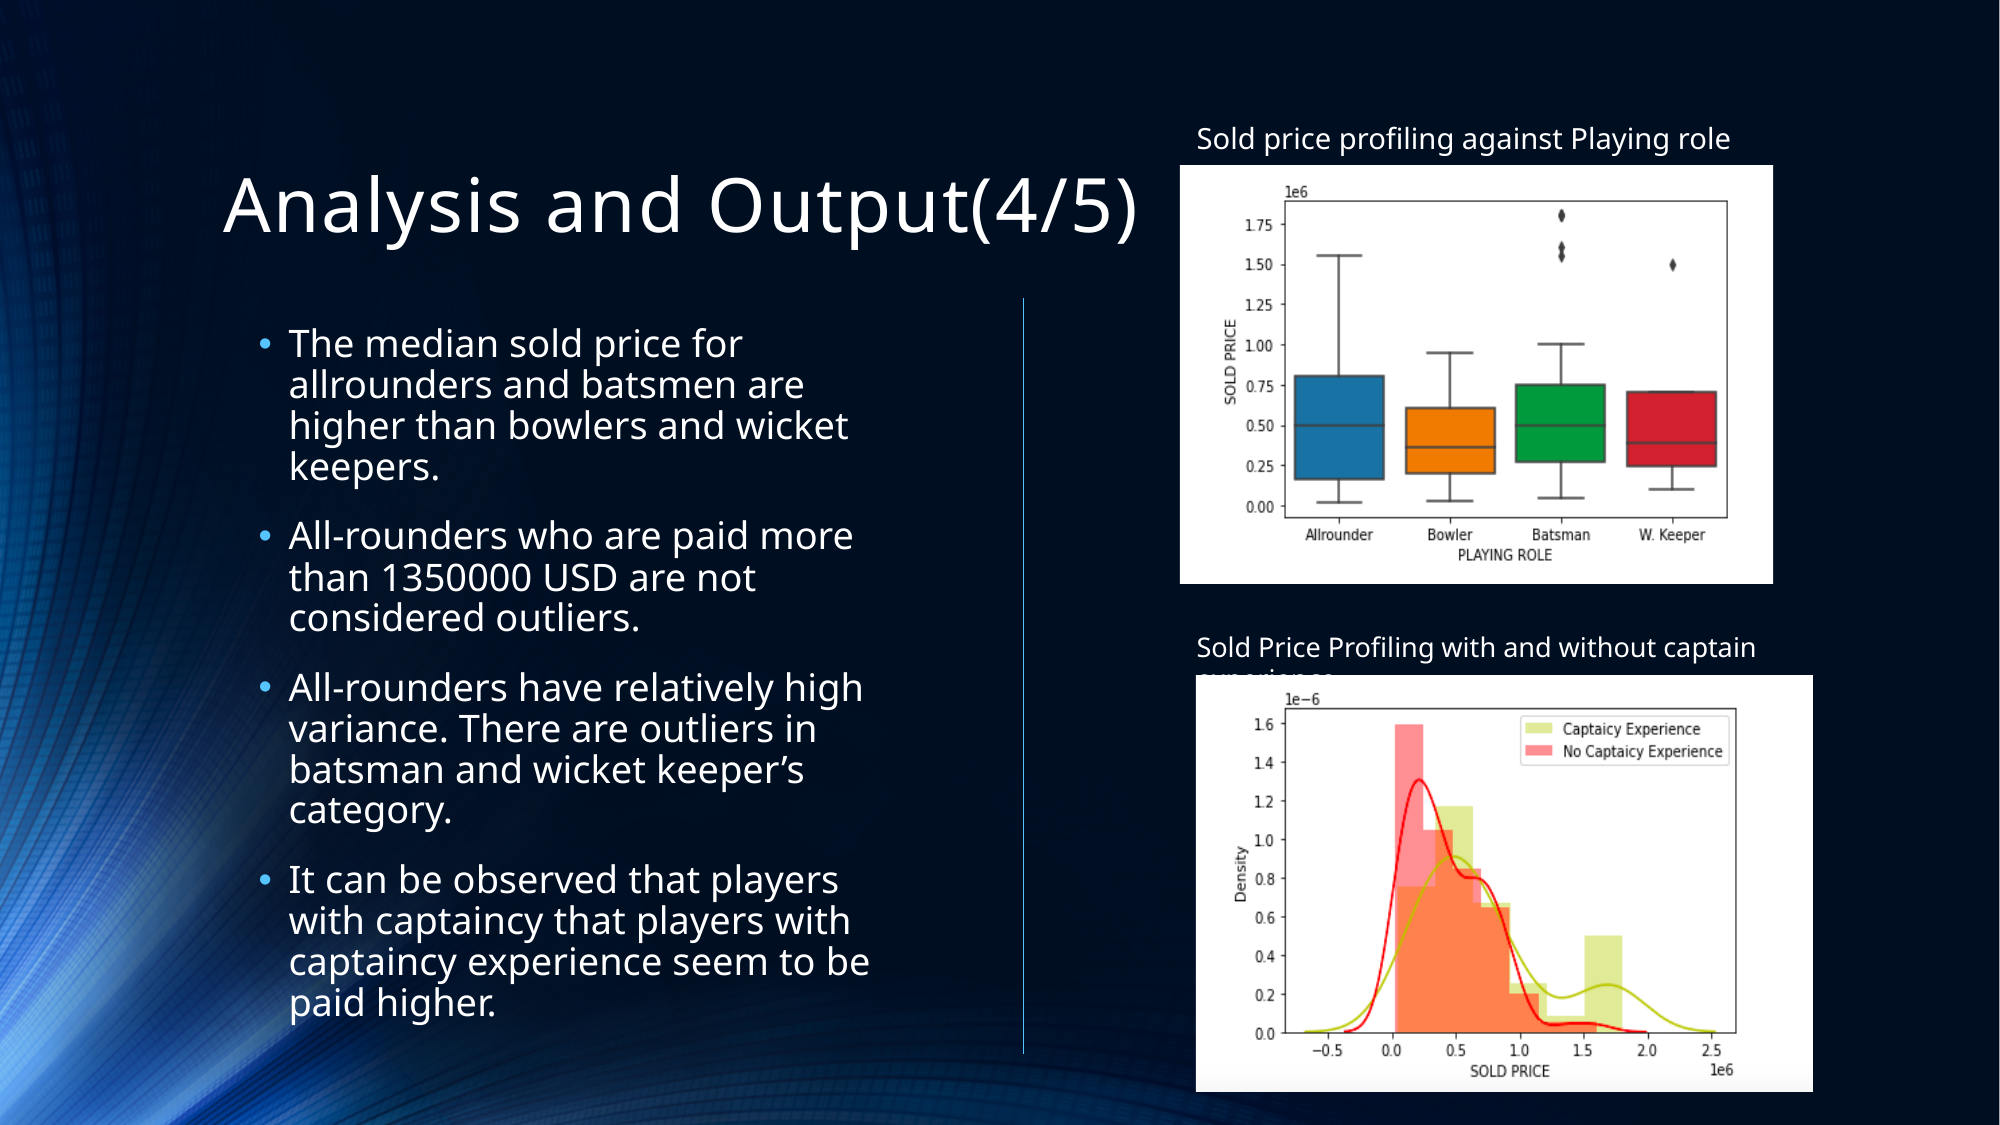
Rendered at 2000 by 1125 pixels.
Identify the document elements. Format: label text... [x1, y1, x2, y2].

text_box Sold Price Profiling with and without captain experience [1181, 622, 1907, 703]
picture [0, 0, 2000, 1125]
text_box The median sold price for allrounders and batsmen are higher than bowlers and wicket keepers. All-rounders who are paid more than 1350000 USD are not considered outliers. All-rounders have relatively high variance. There are outliers in batsman and wicket keeper’s category. It can be observed that players with captaincy that players with captaincy experience seem to be paid higher. [243, 317, 917, 1034]
title Analysis and Output(4/5) [208, 31, 1709, 257]
text_box Sold price profiling against Playing role [1181, 112, 1820, 163]
